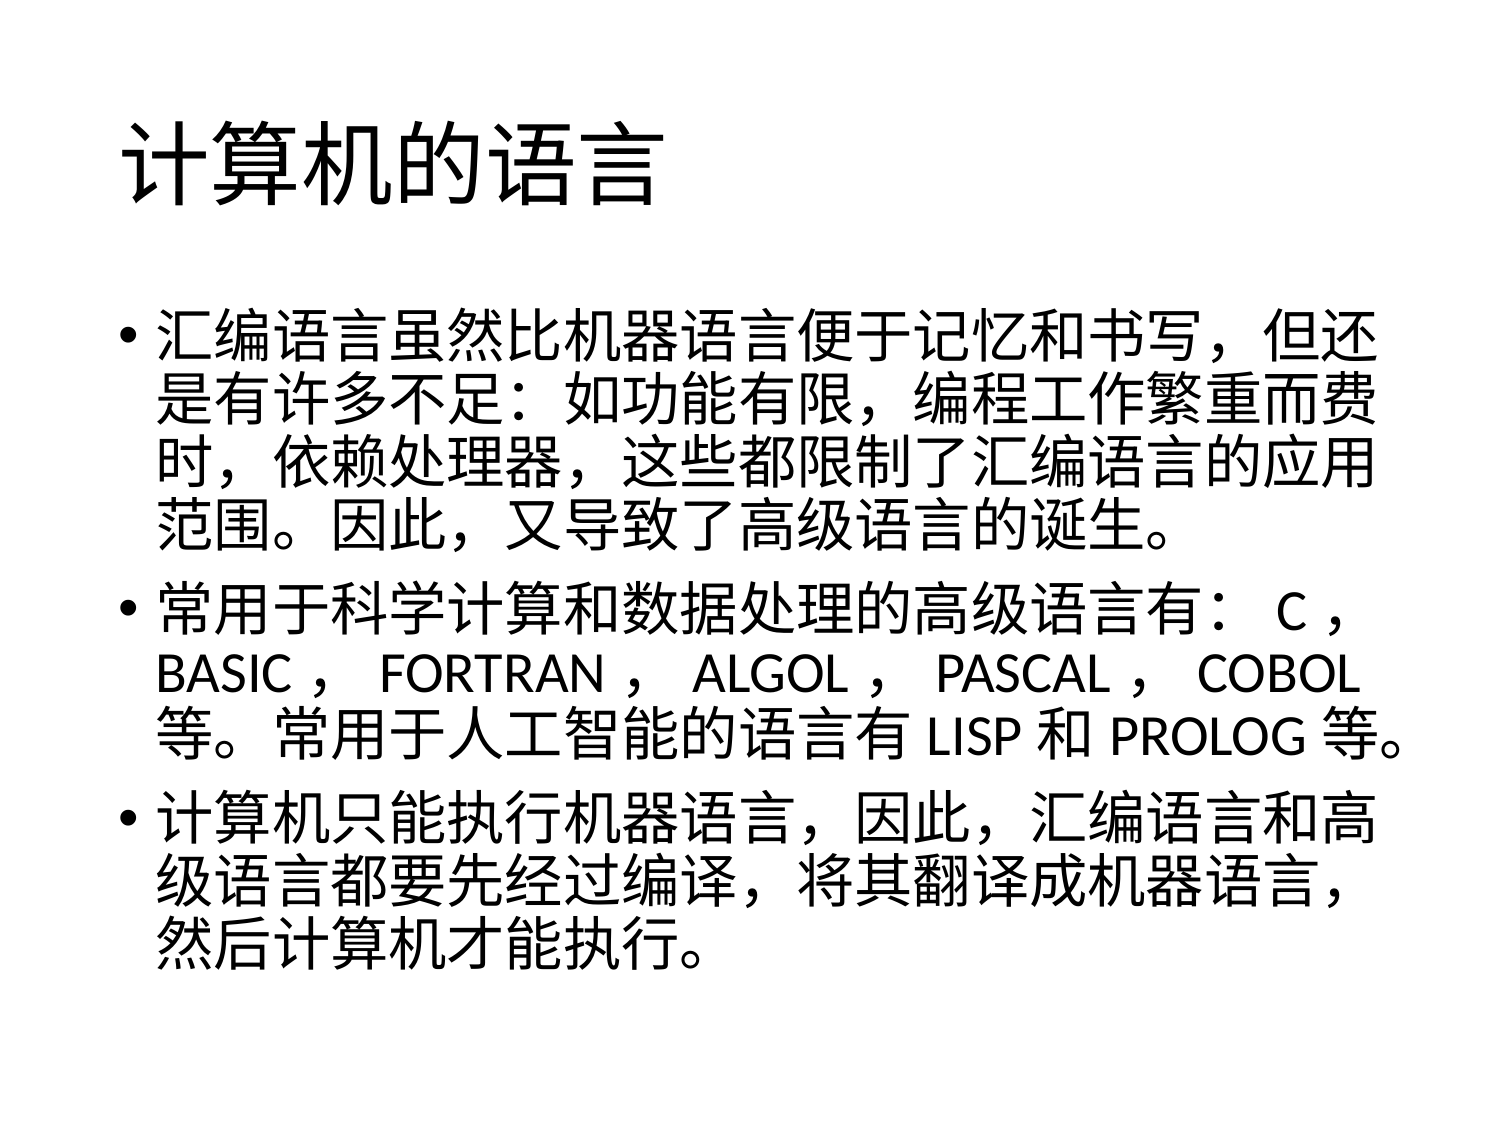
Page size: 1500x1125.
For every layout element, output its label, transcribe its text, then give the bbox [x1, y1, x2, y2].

list 汇编语言虽然比机器语言便于记忆和书写，但还是有许多不足：如功能有限，编程工作繁重而费时，依赖处理器，这些都限制了汇编语言的应用范围。因此，又导致了高级语言的诞生。 常用于科学计算和数据处理的高级语言有：C，BASIC，FORTRAN，ALGOL，PASCAL，COBOL等。常用于人工智能的语言有LISP和PROLOG等。 计算机只能执行机器语言，因此，汇编语言和高级语言都要先经过编译，将其翻译成机器语言，然后计算机才能执行。 [103, 299, 1397, 1014]
title 计算机的语言 [103, 59, 1397, 278]
